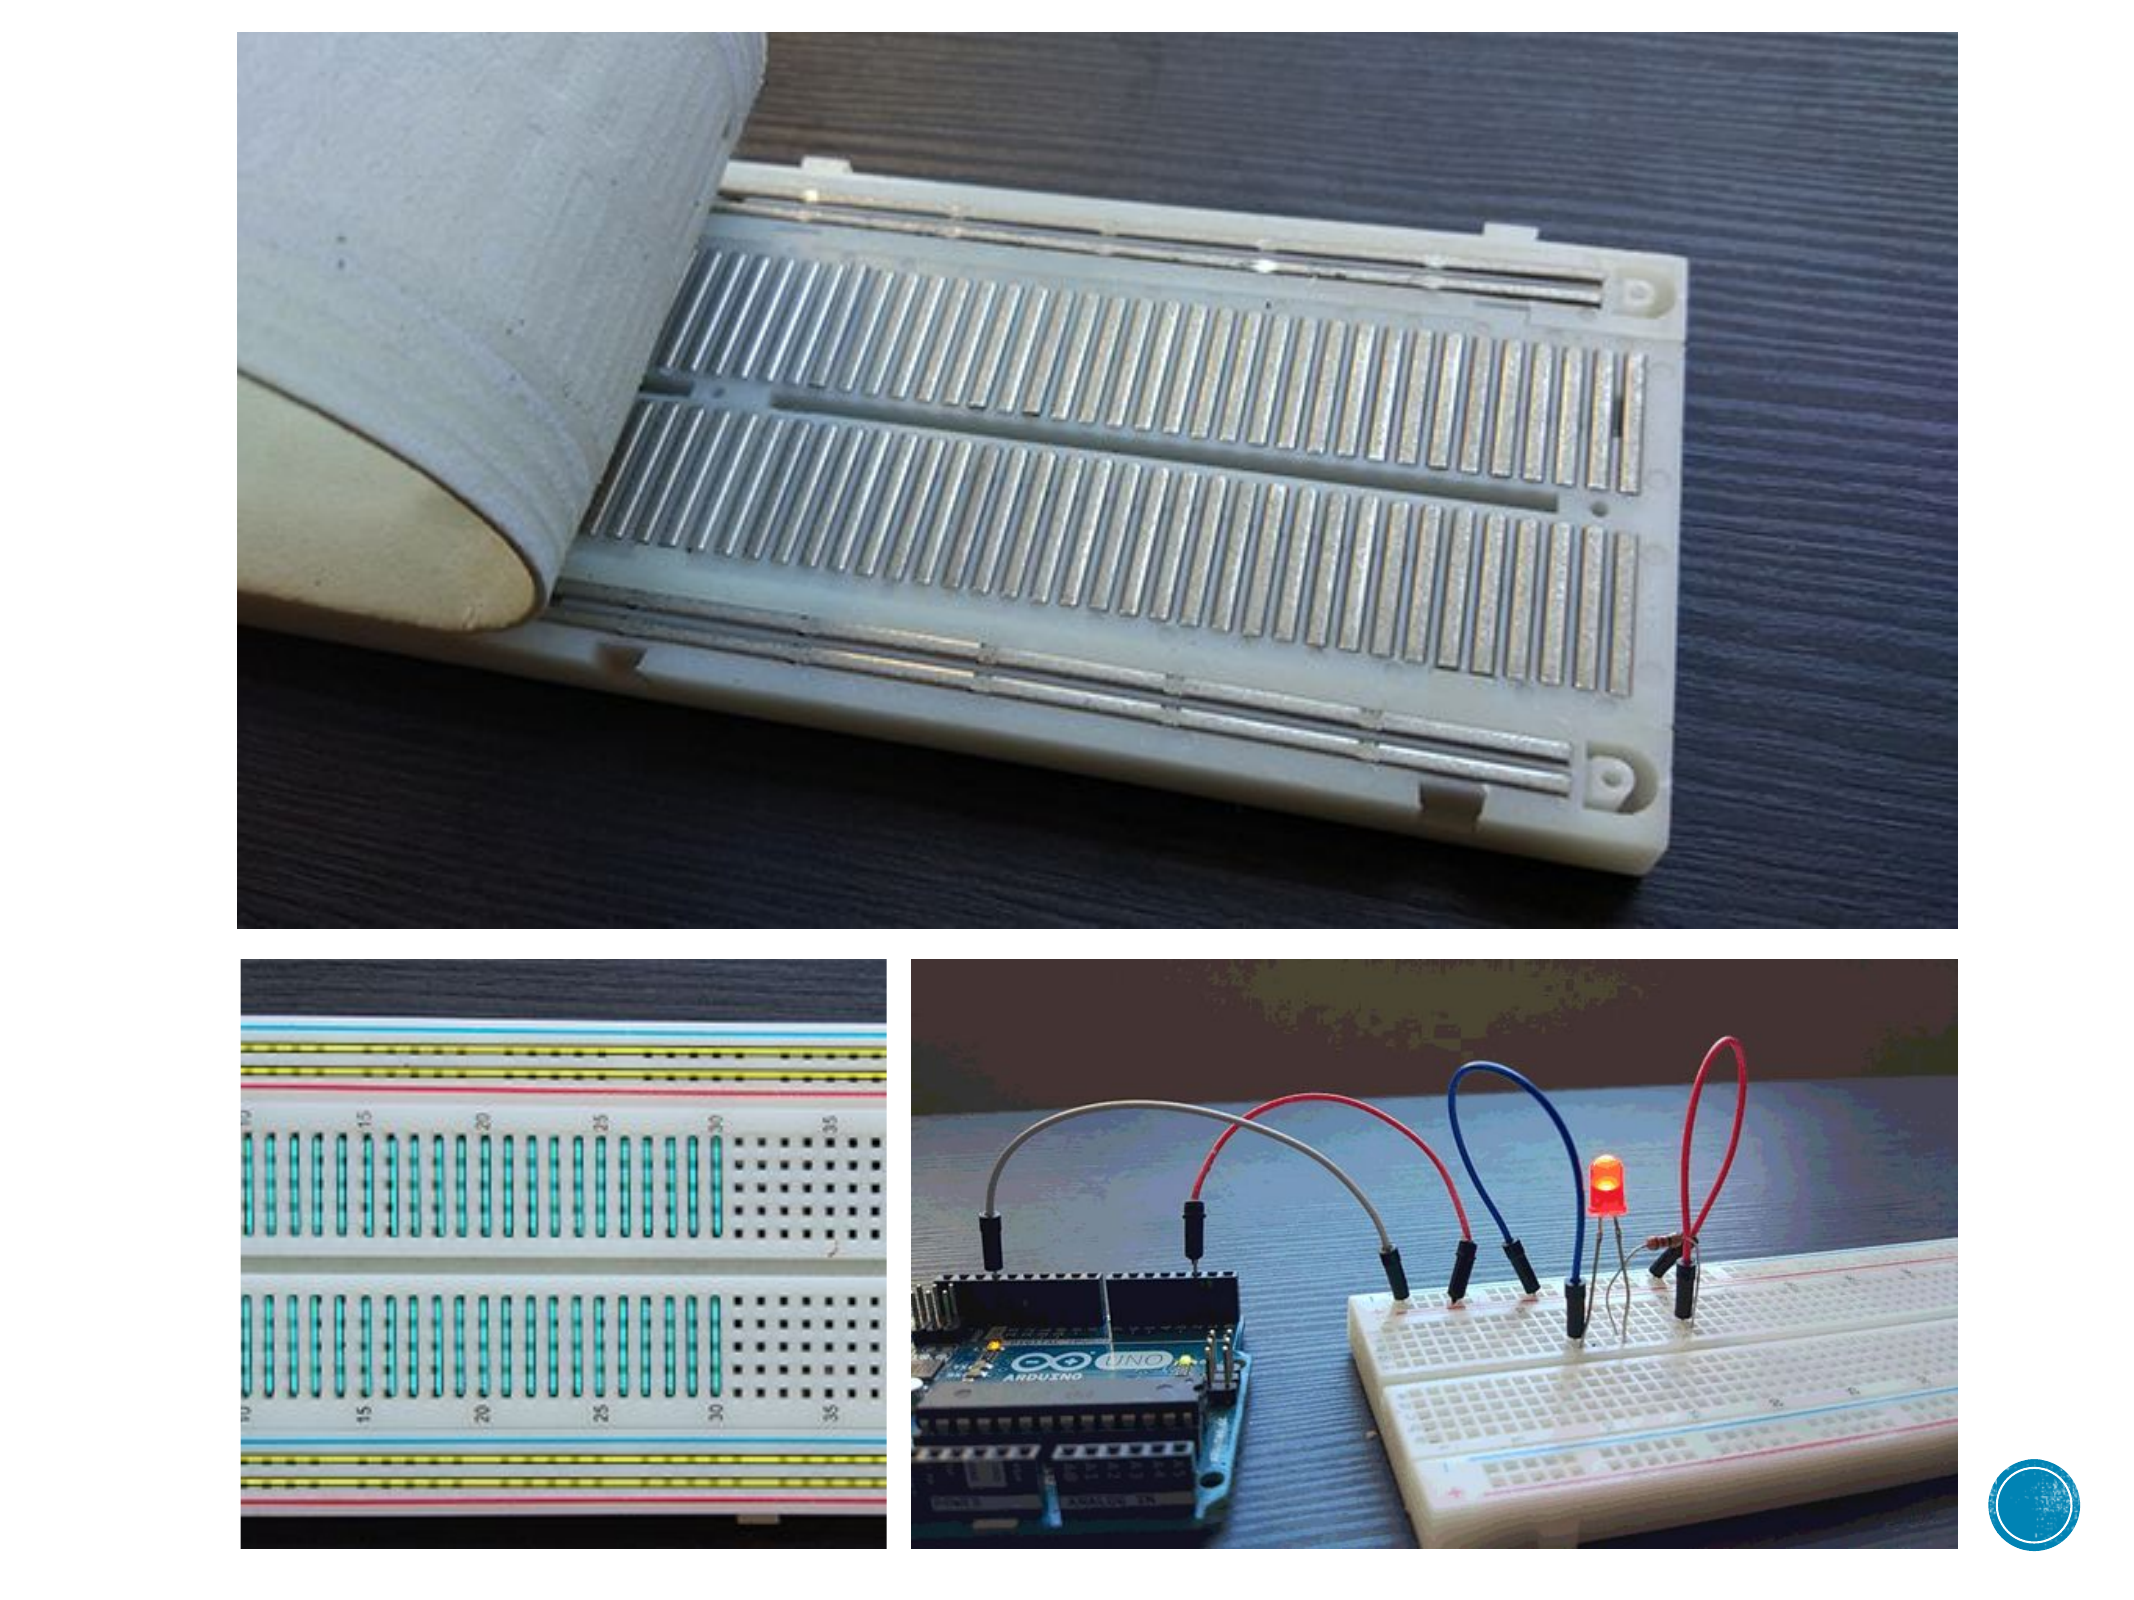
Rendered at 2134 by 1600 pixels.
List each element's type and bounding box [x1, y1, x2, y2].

picture [240, 959, 887, 1549]
picture [237, 32, 1958, 929]
picture [911, 959, 1958, 1549]
